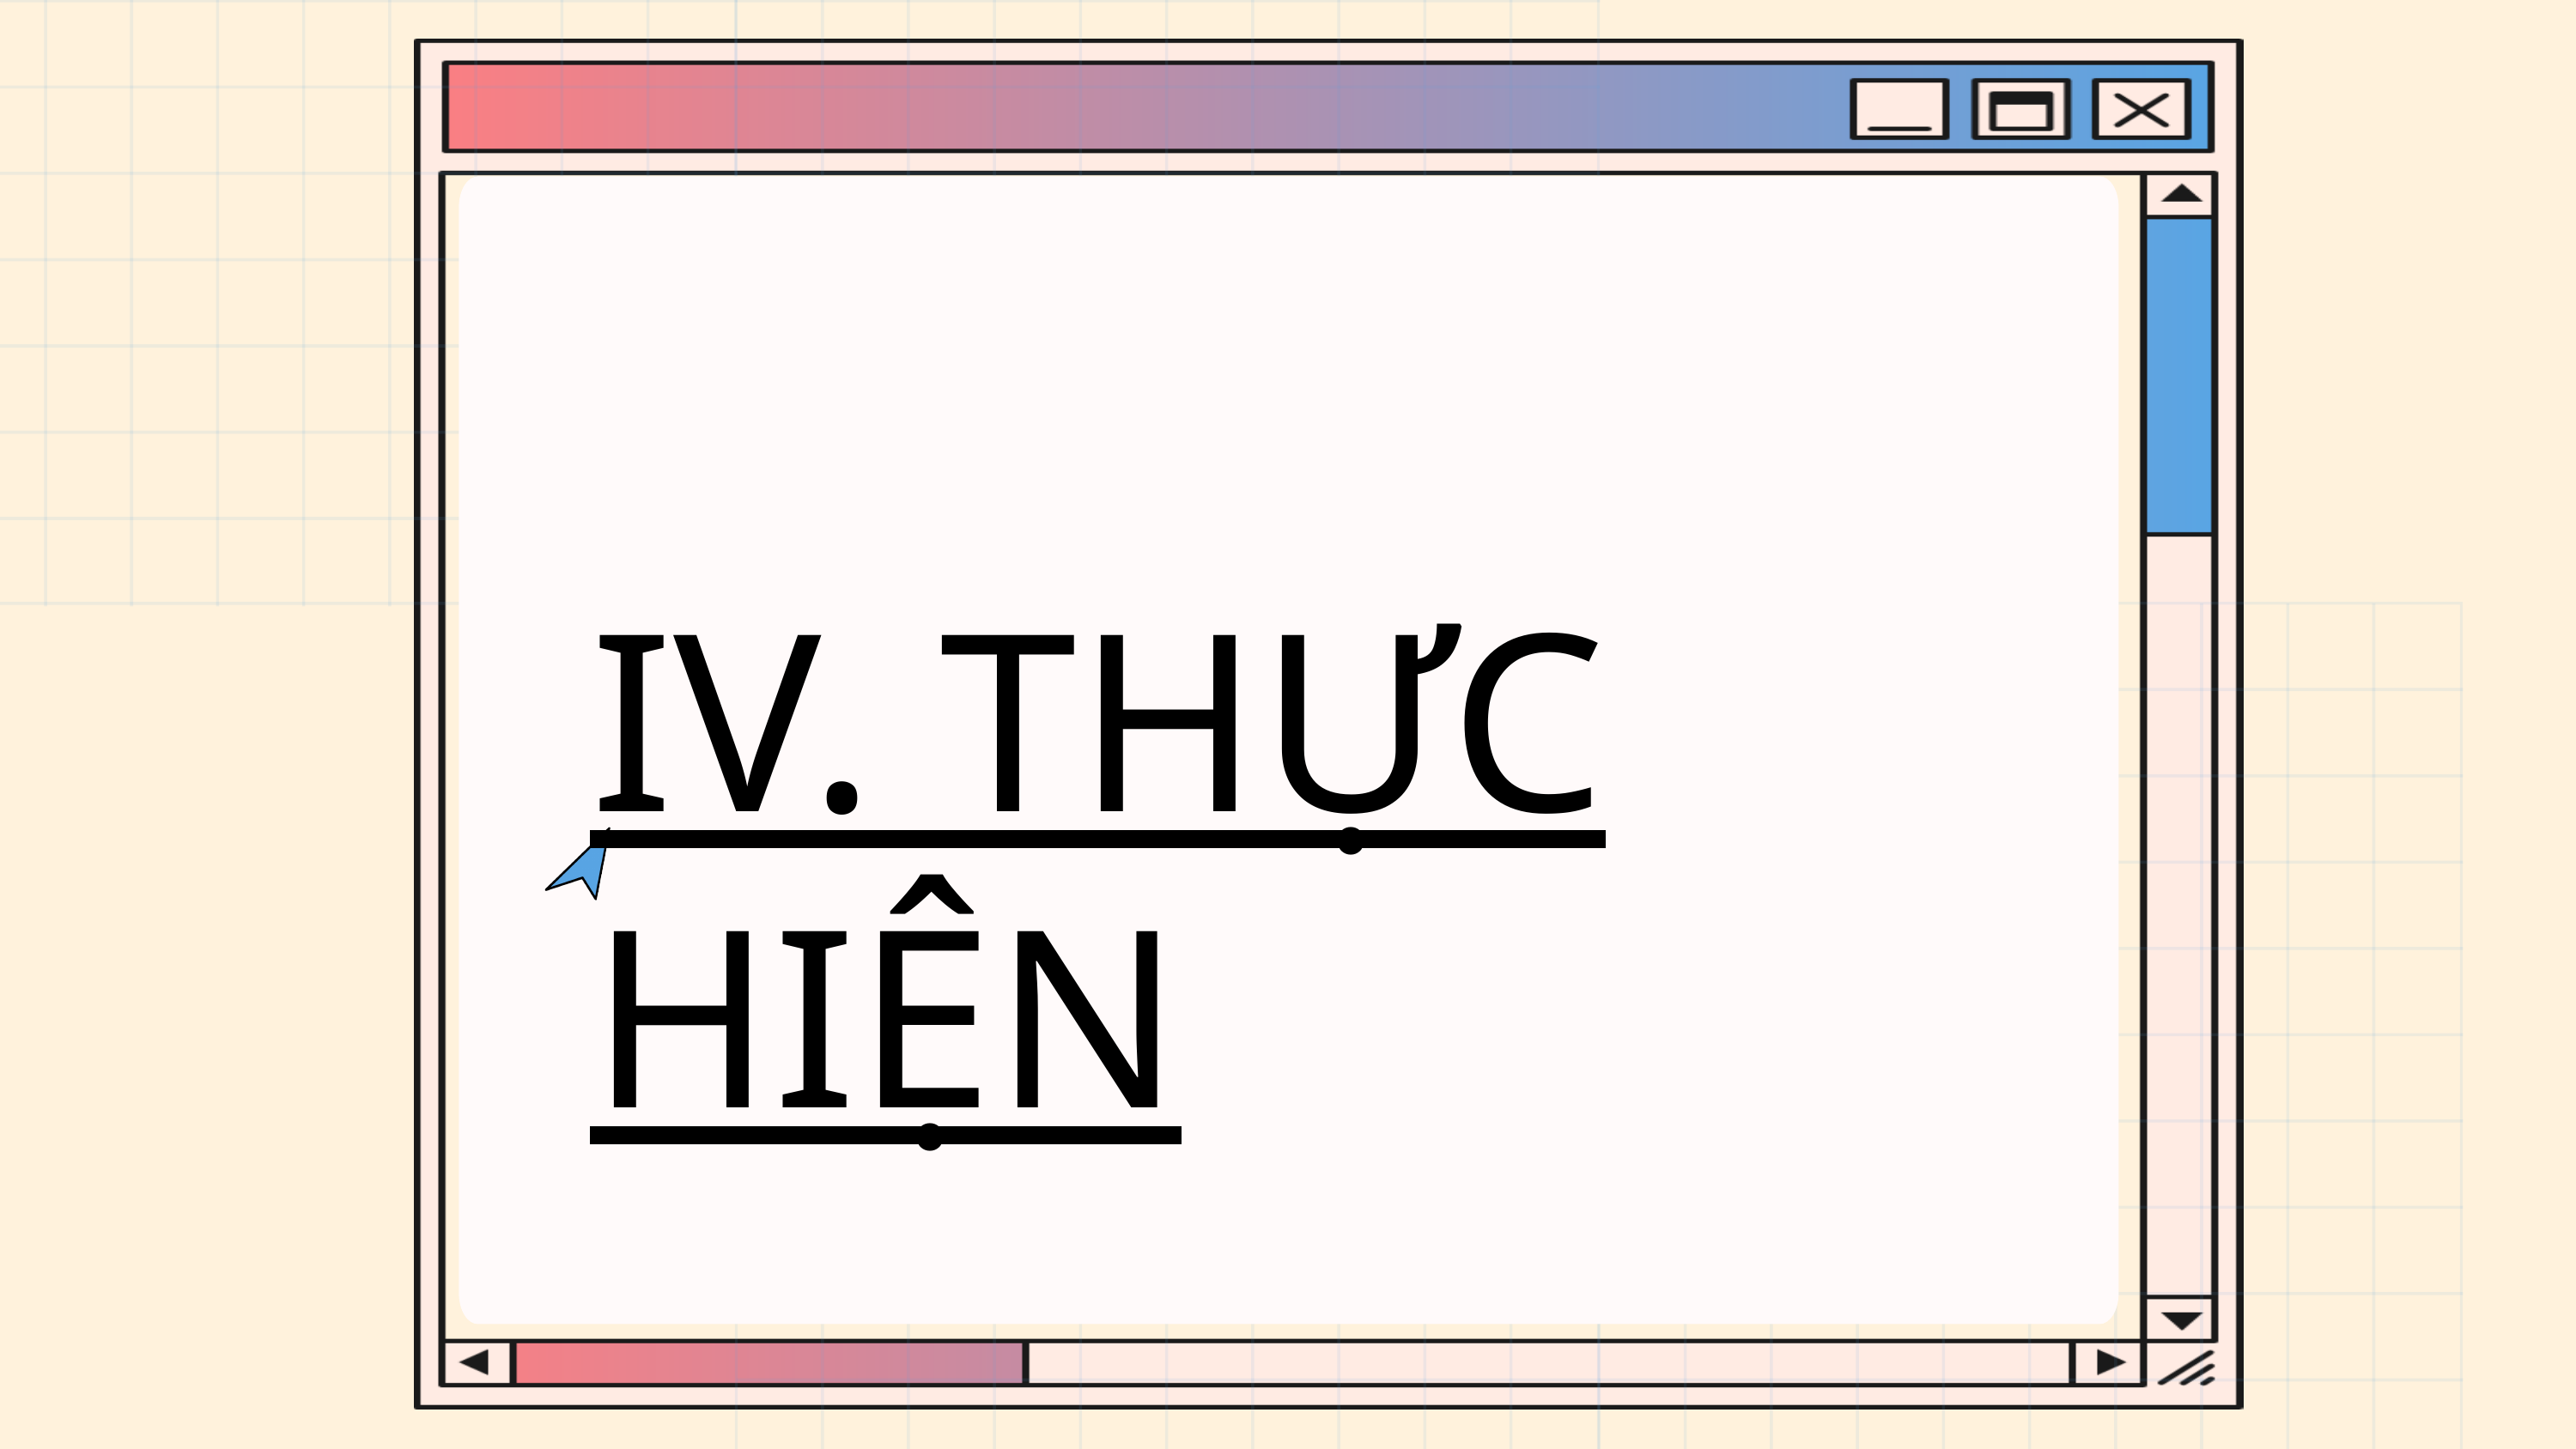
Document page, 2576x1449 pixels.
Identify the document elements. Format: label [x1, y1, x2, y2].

picture [550, 822, 605, 897]
text_box [0, 0, 2464, 1449]
text_box [459, 176, 2119, 1325]
